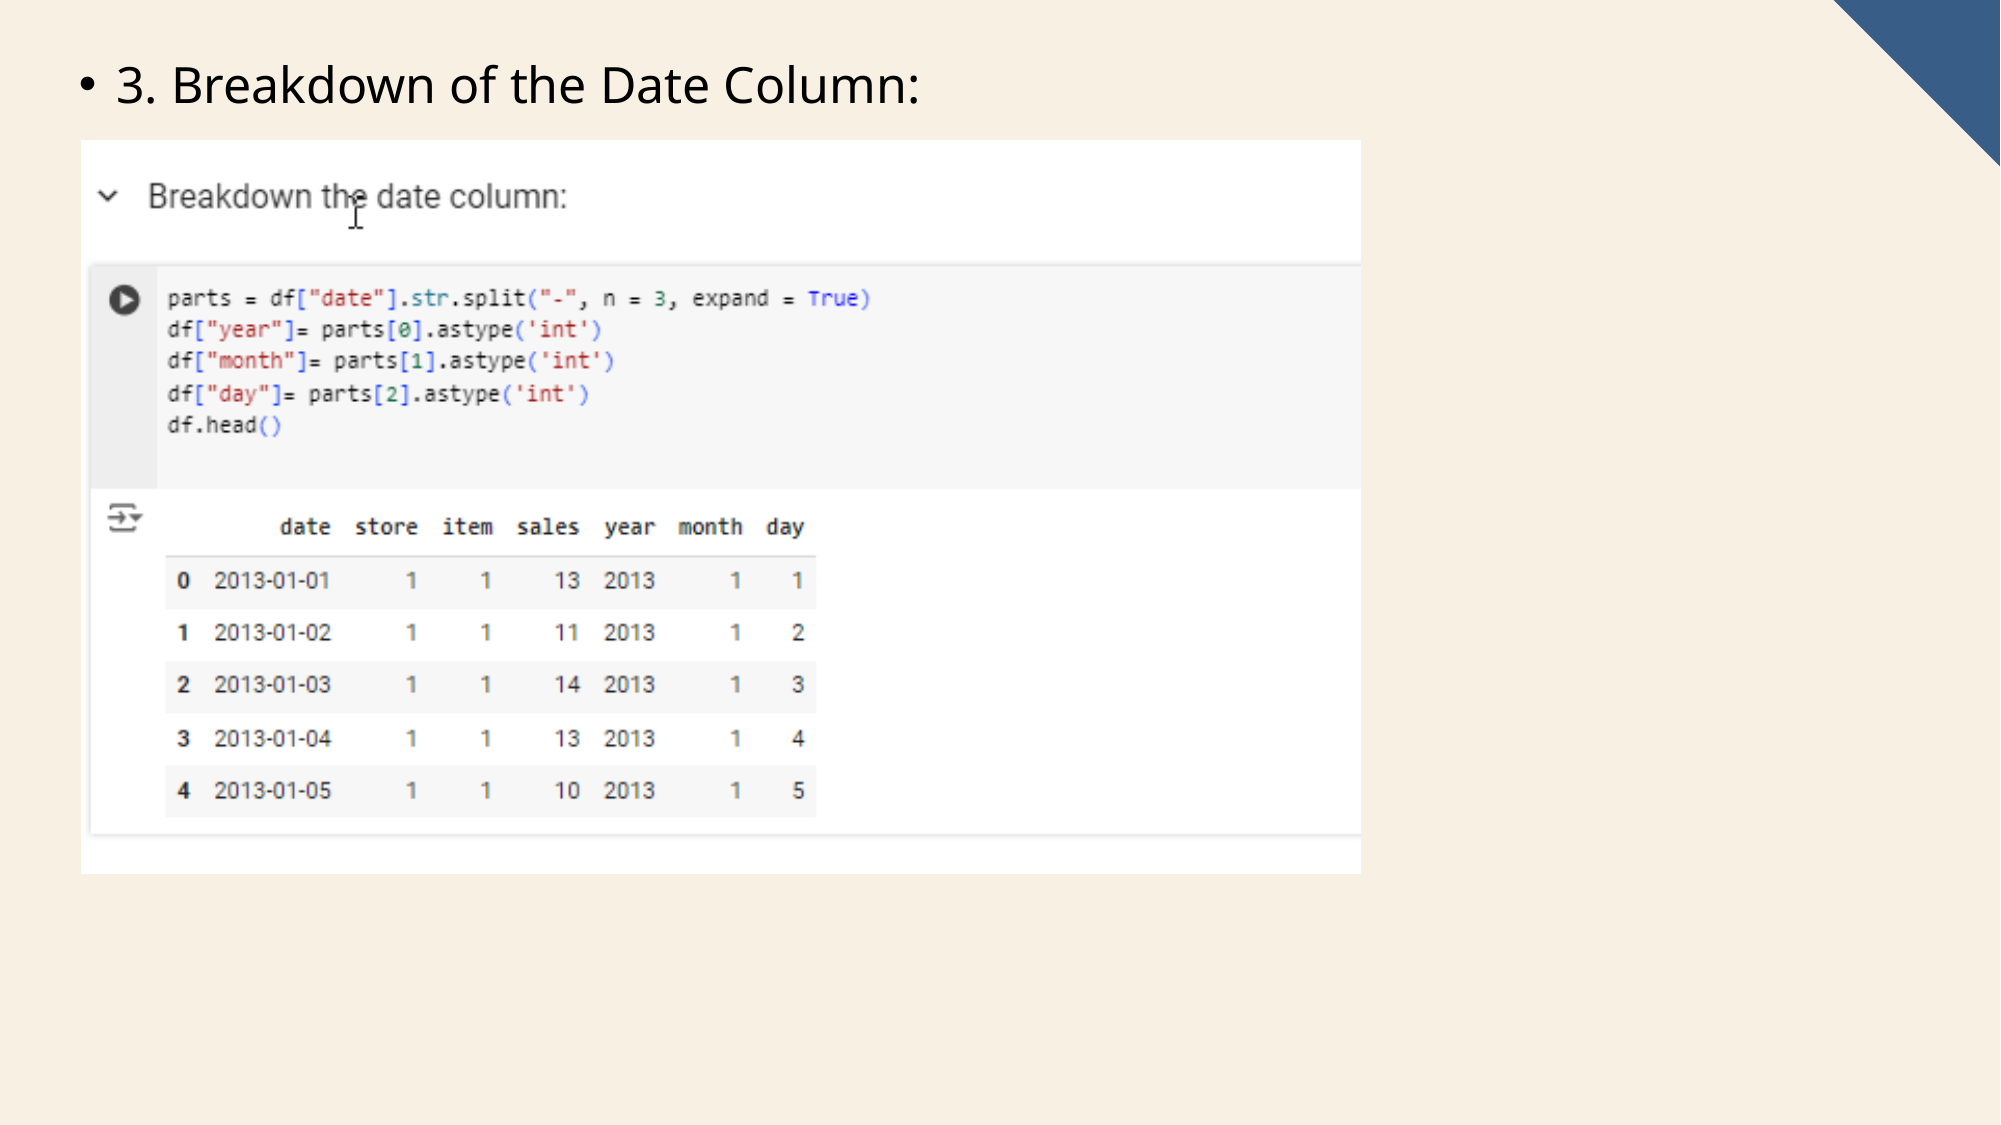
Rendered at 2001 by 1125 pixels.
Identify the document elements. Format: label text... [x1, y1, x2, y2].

picture [81, 140, 1361, 874]
list 3. Breakdown of the Date Column: [63, 45, 1701, 163]
